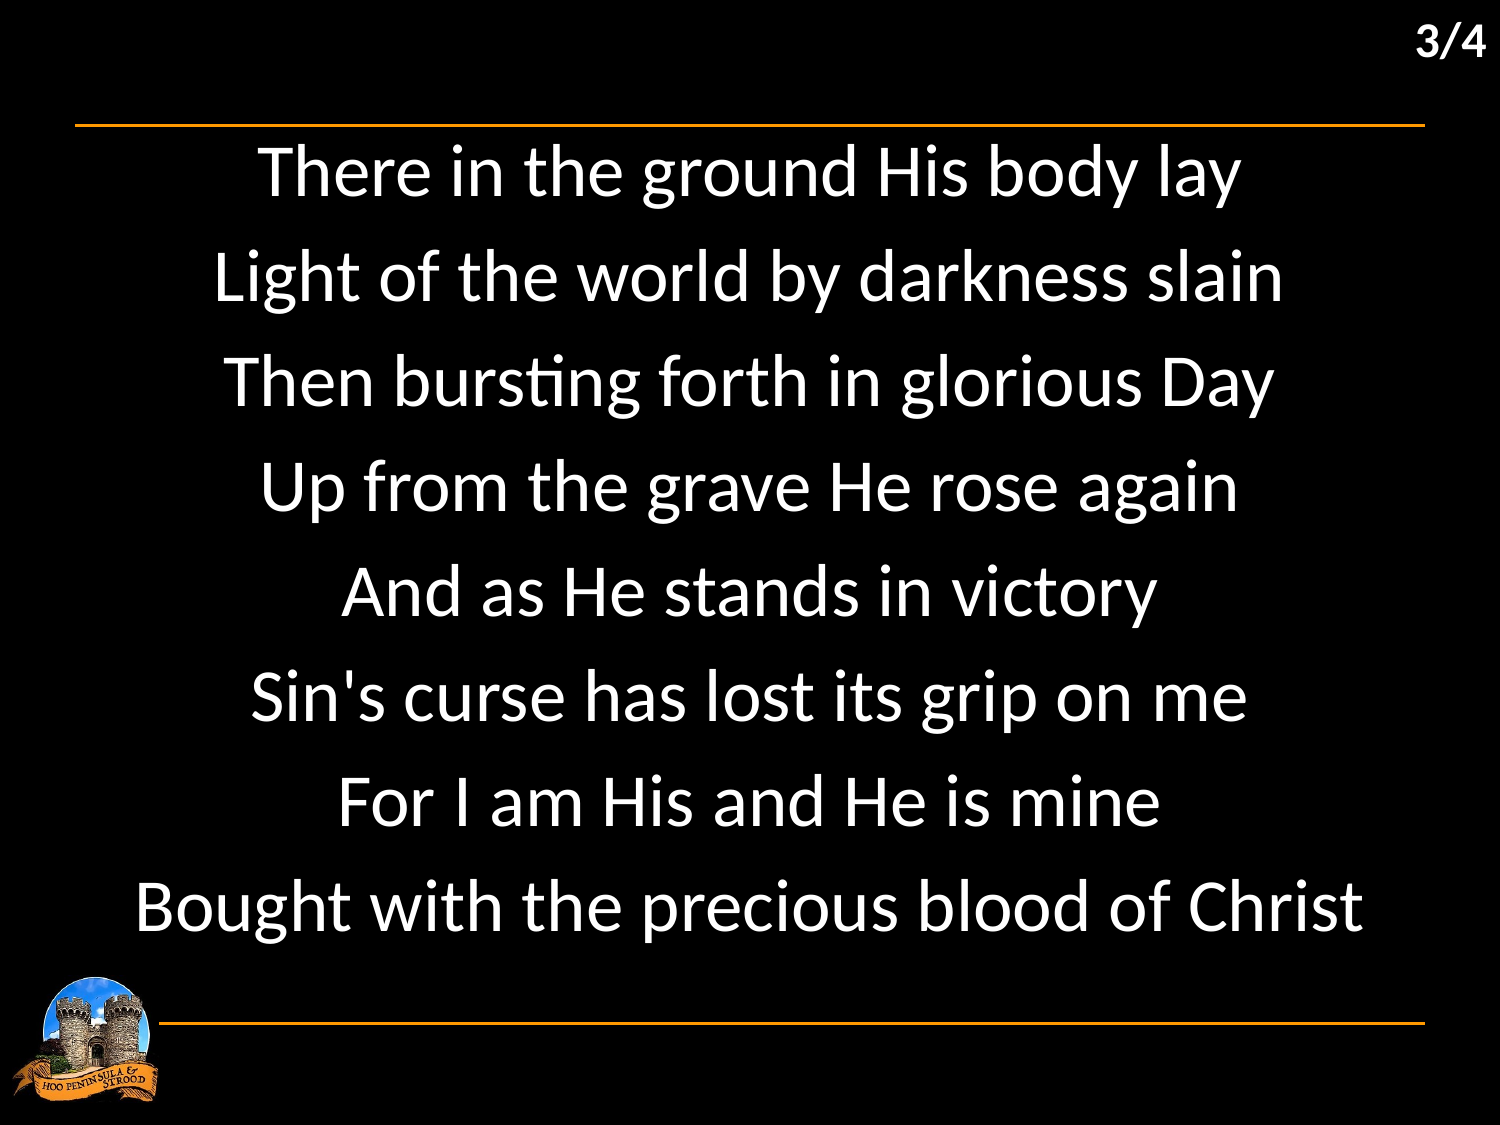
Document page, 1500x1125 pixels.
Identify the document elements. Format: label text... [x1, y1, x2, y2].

text_box 3/4 [1399, 0, 1500, 75]
picture [11, 975, 23, 1103]
subtitle There in the ground His body lay Light of the world by darkness slain Then bursting forth in glorious Day Up from the grave He rose again And as He stands in victory Sin's curse has lost its grip on me For I am His and He is mine Bought with the precious blood of Christ [23, 113, 1477, 1125]
